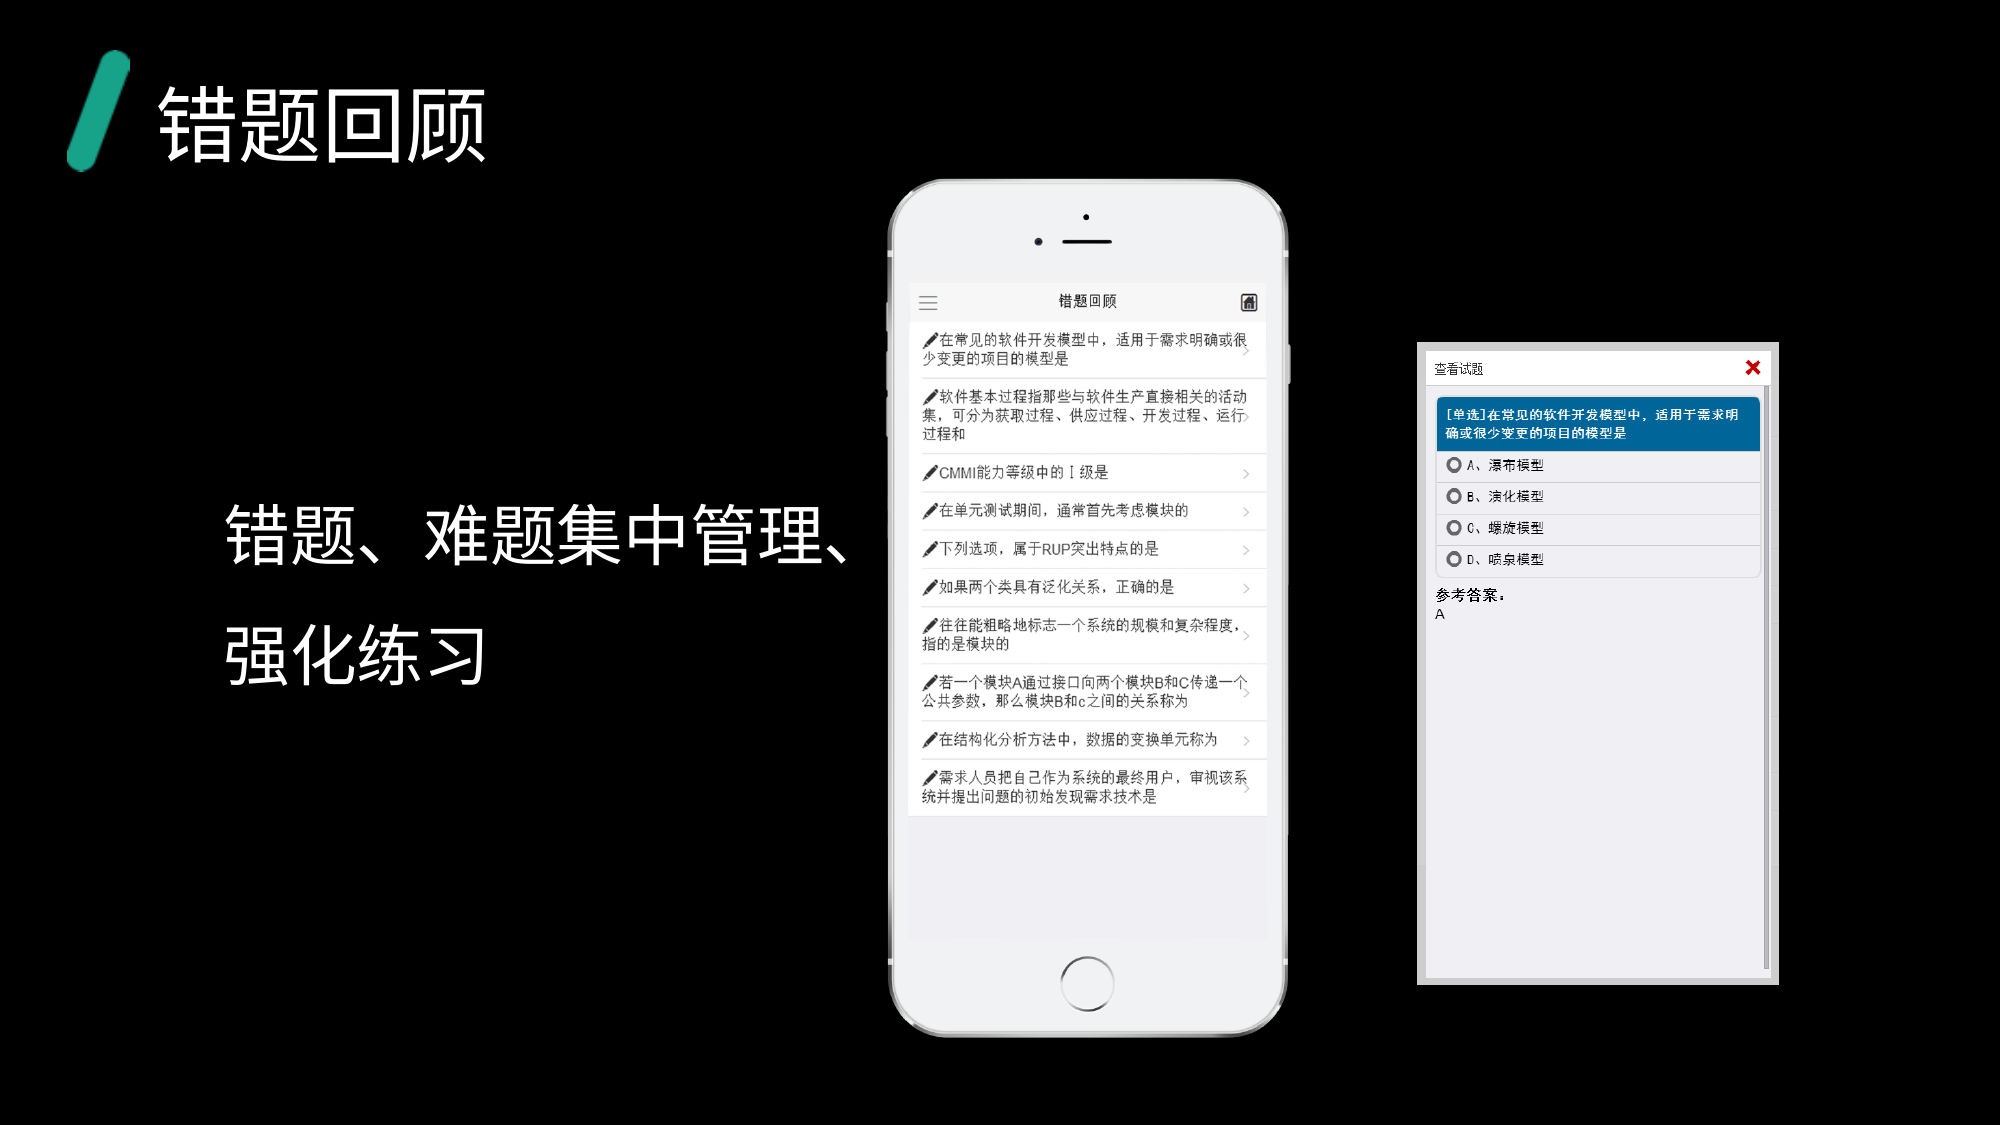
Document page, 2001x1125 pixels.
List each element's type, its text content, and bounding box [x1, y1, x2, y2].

text_box 错题回顾 [141, 66, 504, 181]
text_box 错题、难题集中管理、 强化练习 [208, 446, 812, 702]
picture [67, 50, 130, 172]
picture [812, 123, 1357, 1083]
picture [1417, 342, 1779, 985]
